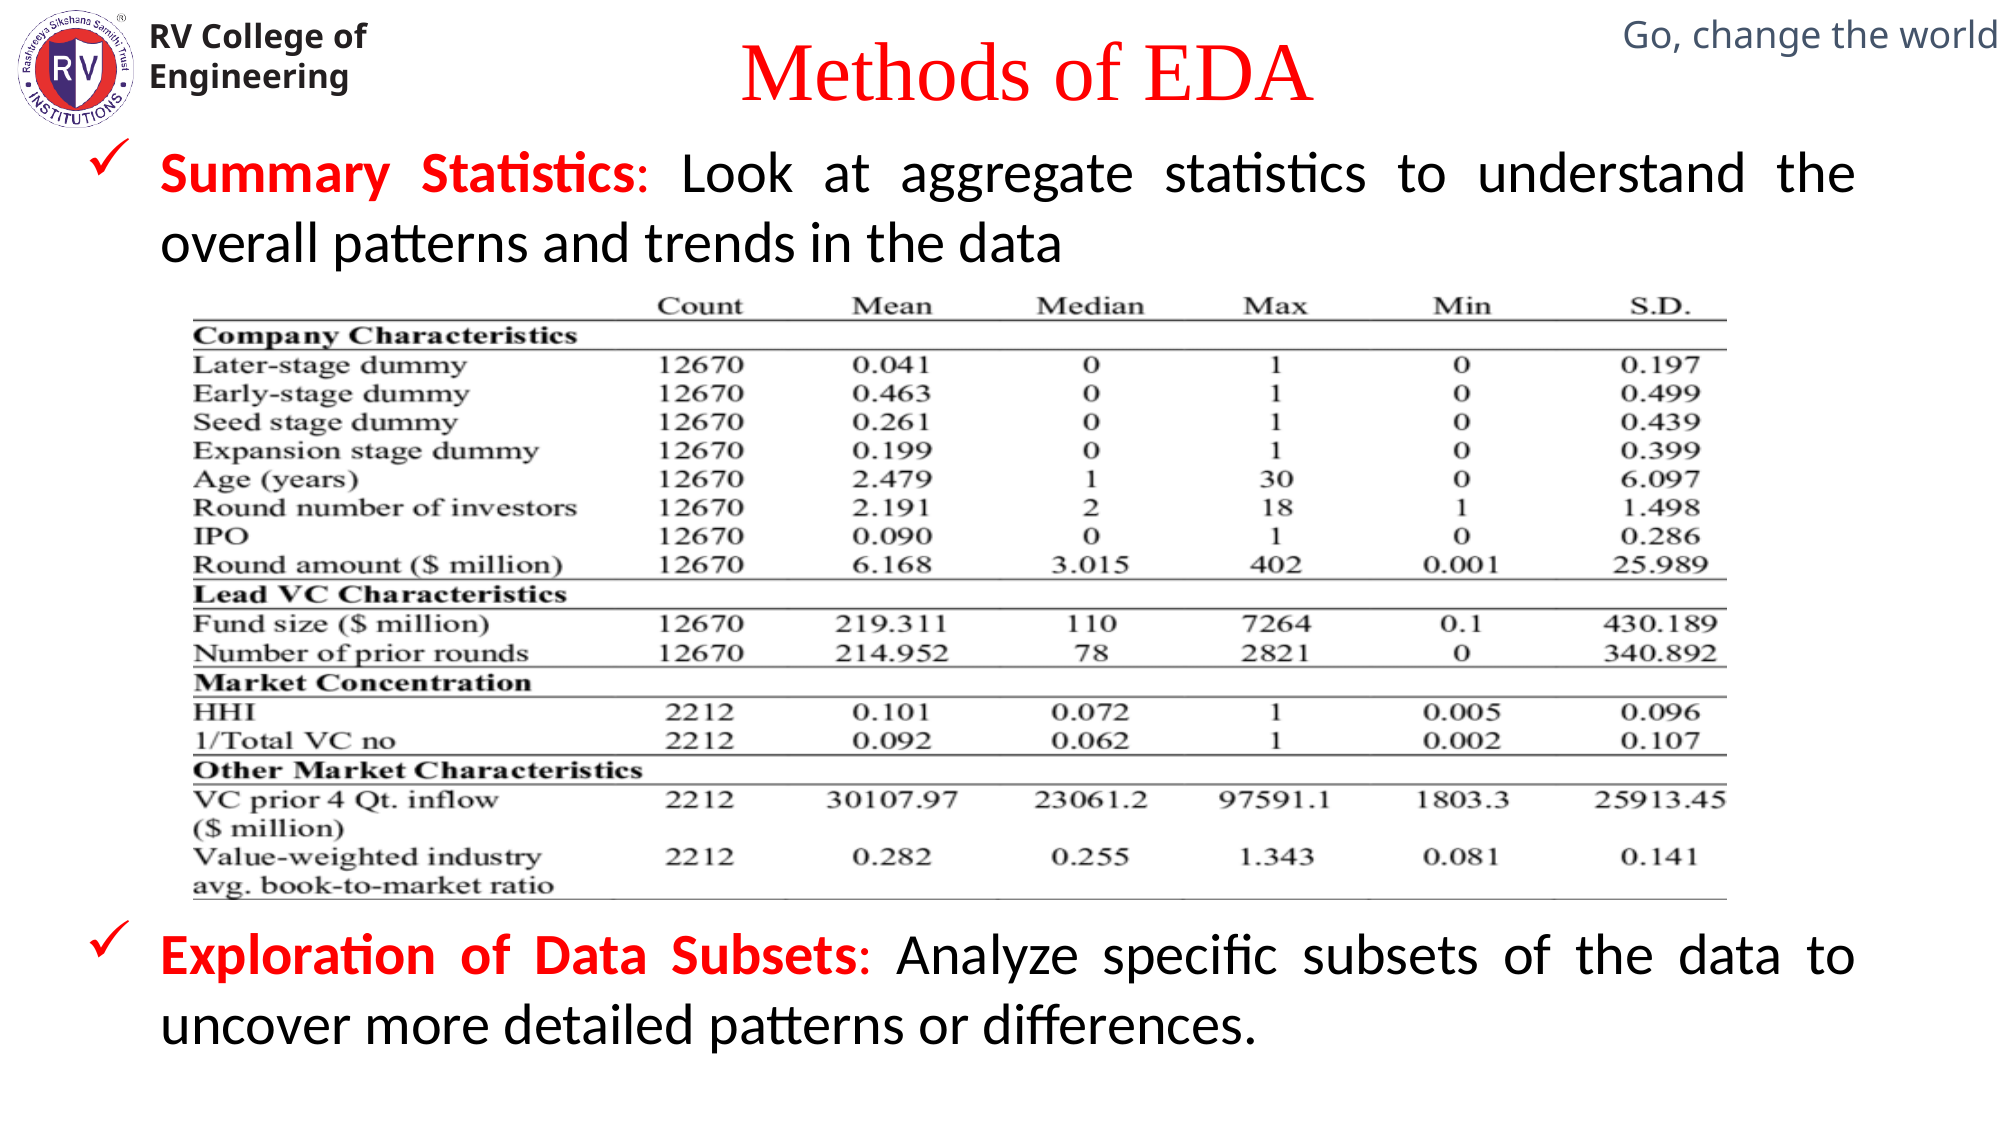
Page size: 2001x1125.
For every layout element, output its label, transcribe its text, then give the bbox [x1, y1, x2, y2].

text_box Mechanical Engineering Department [735, 45, 2000, 241]
text_box Summary Statistics: Look at aggregate statistics to understand the overall patterns and trends in the data [71, 127, 1872, 282]
text_box Methods of EDA [376, 9, 1680, 125]
text_box [71, 126, 1929, 213]
picture [193, 292, 1727, 900]
text_box Exploration of Data Subsets: Analyze specific subsets of the data to uncover more detailed patterns or differences. [71, 908, 1872, 1064]
picture [17, 10, 134, 128]
